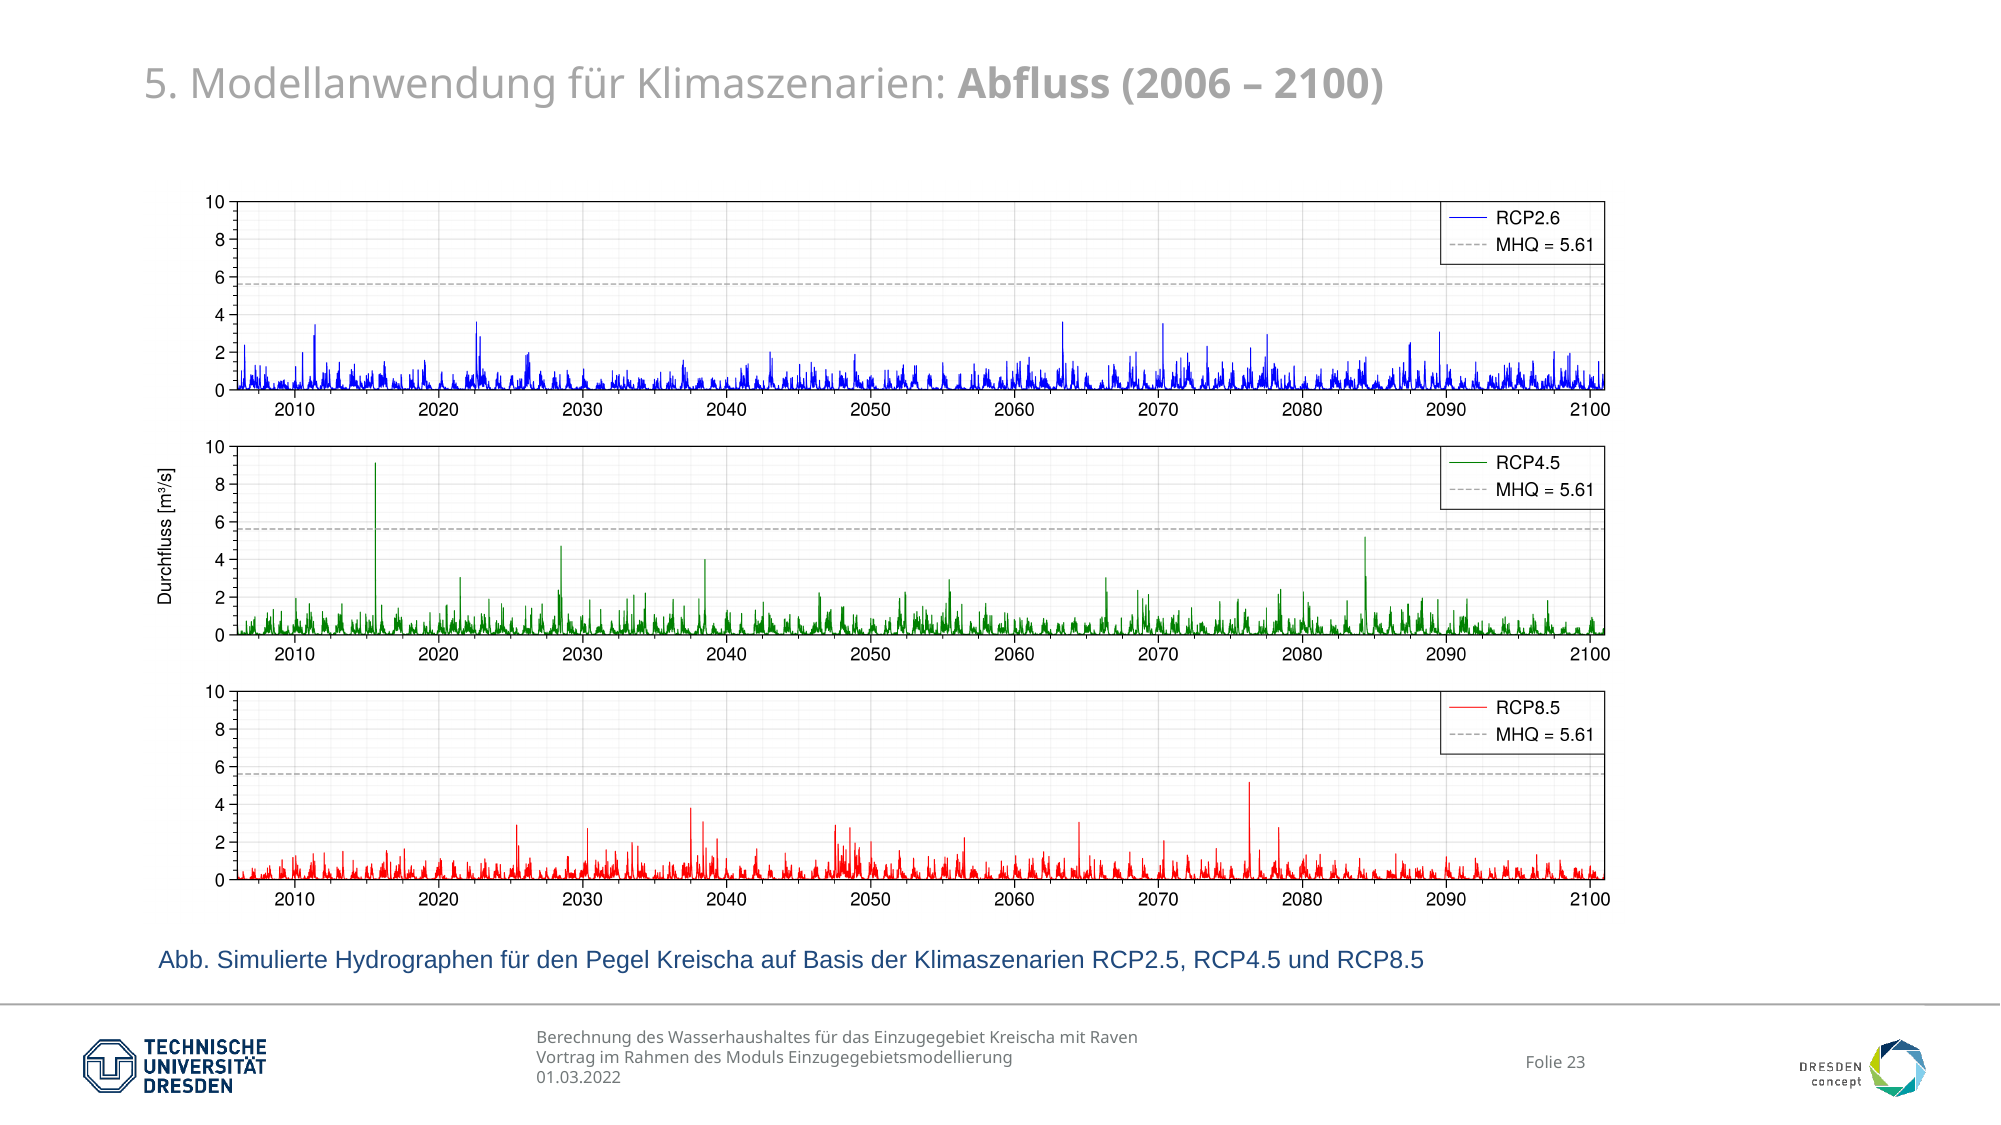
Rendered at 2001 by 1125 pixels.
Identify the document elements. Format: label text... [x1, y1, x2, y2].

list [143, 180, 1626, 925]
picture [1800, 1039, 1926, 1097]
title 5. Modellanwendung für Klimaszenarien: Abfluss (2006 – 2100) [143, 56, 1879, 169]
text_box Abb. Simulierte Hydrographen für den Pegel Kreischa auf Basis der Klimaszenarien RCP2.5, RCP4.5 und RCP8.5 [143, 935, 1628, 981]
picture [83, 1039, 266, 1093]
